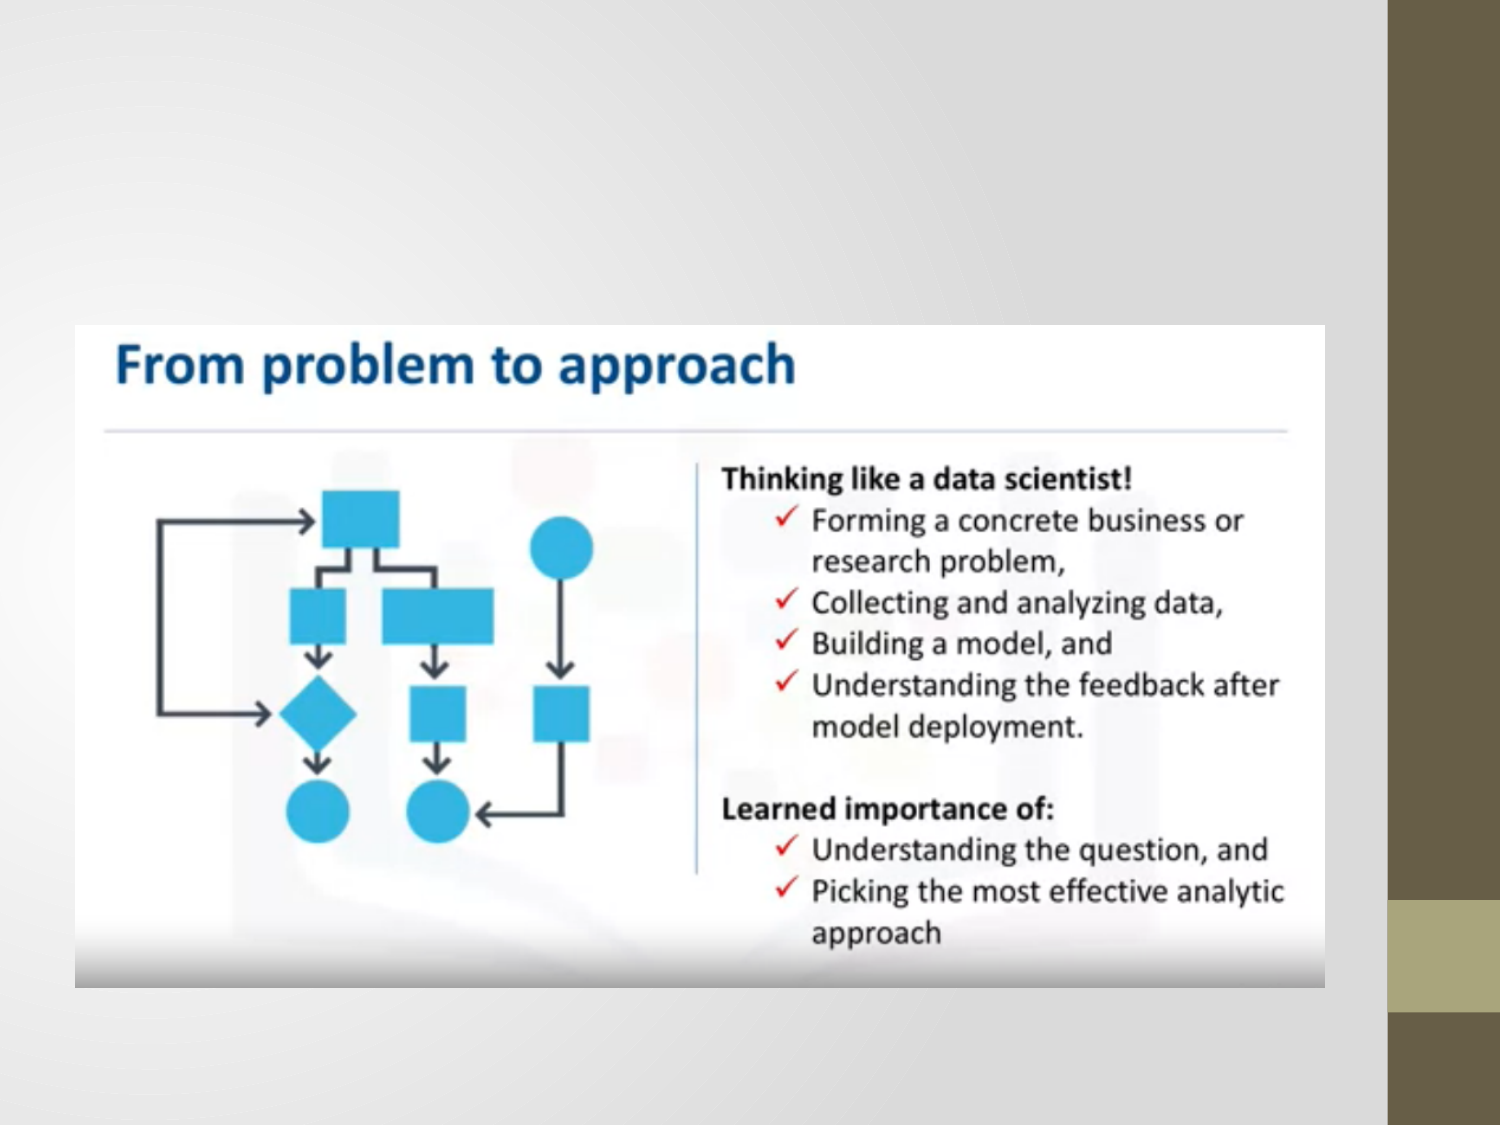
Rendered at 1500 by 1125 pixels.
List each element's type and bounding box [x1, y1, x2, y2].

list [74, 324, 1326, 988]
